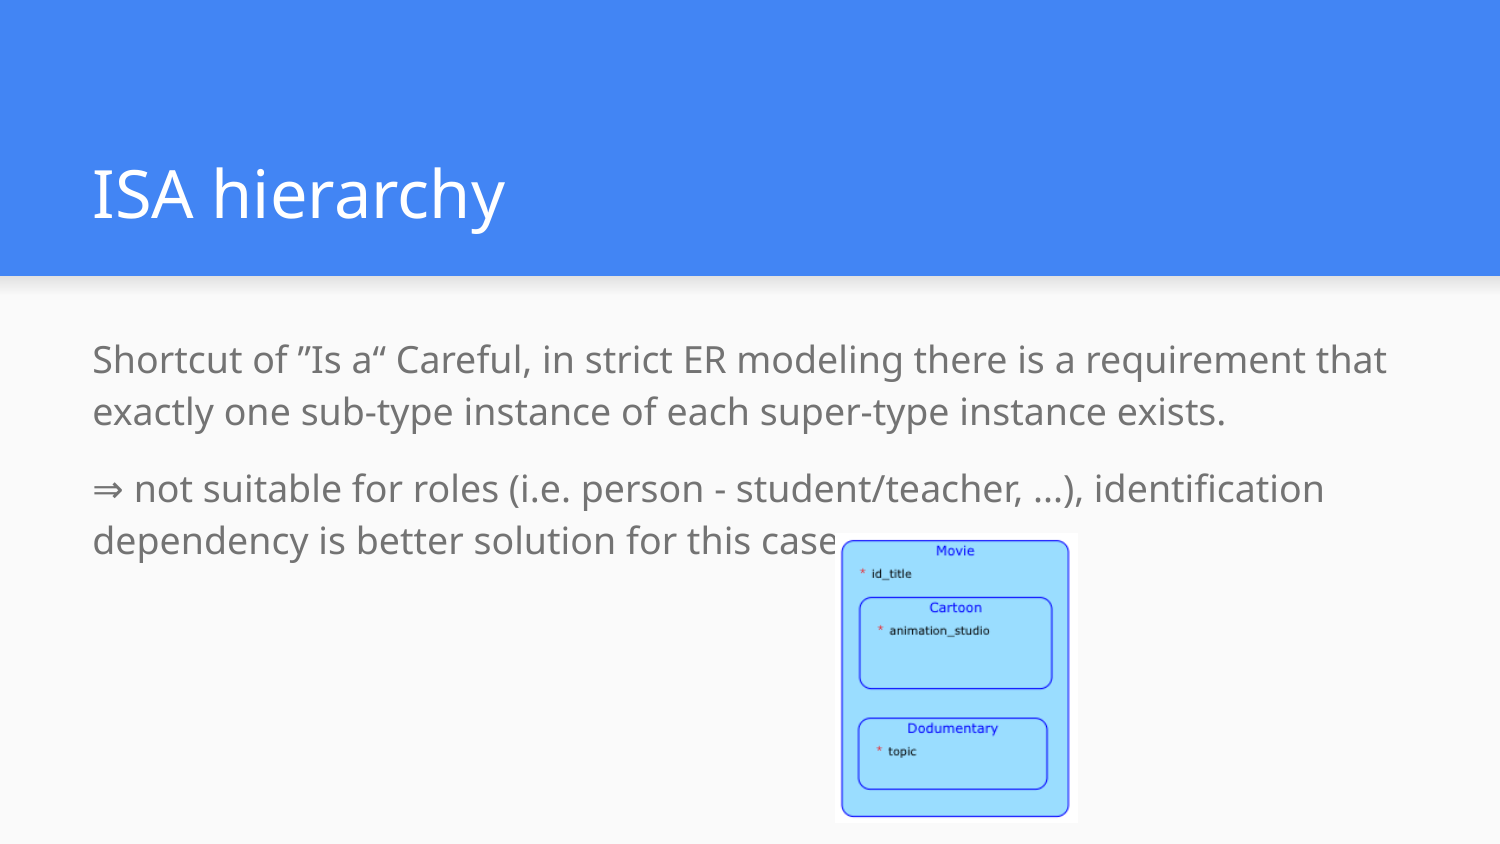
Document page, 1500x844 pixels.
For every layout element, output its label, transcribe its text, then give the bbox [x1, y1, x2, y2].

picture [835, 532, 1078, 823]
list Shortcut of ”Is a“ Careful, in strict ER modeling there is a requirement that exactly one sub-type instance of each super-type instance exists. ⇒ not suitable for roles (i.e. person - student/teacher, ...), identification dependency is better solution for this case. [77, 314, 1427, 760]
title ISA hierarchy [77, 121, 1427, 248]
